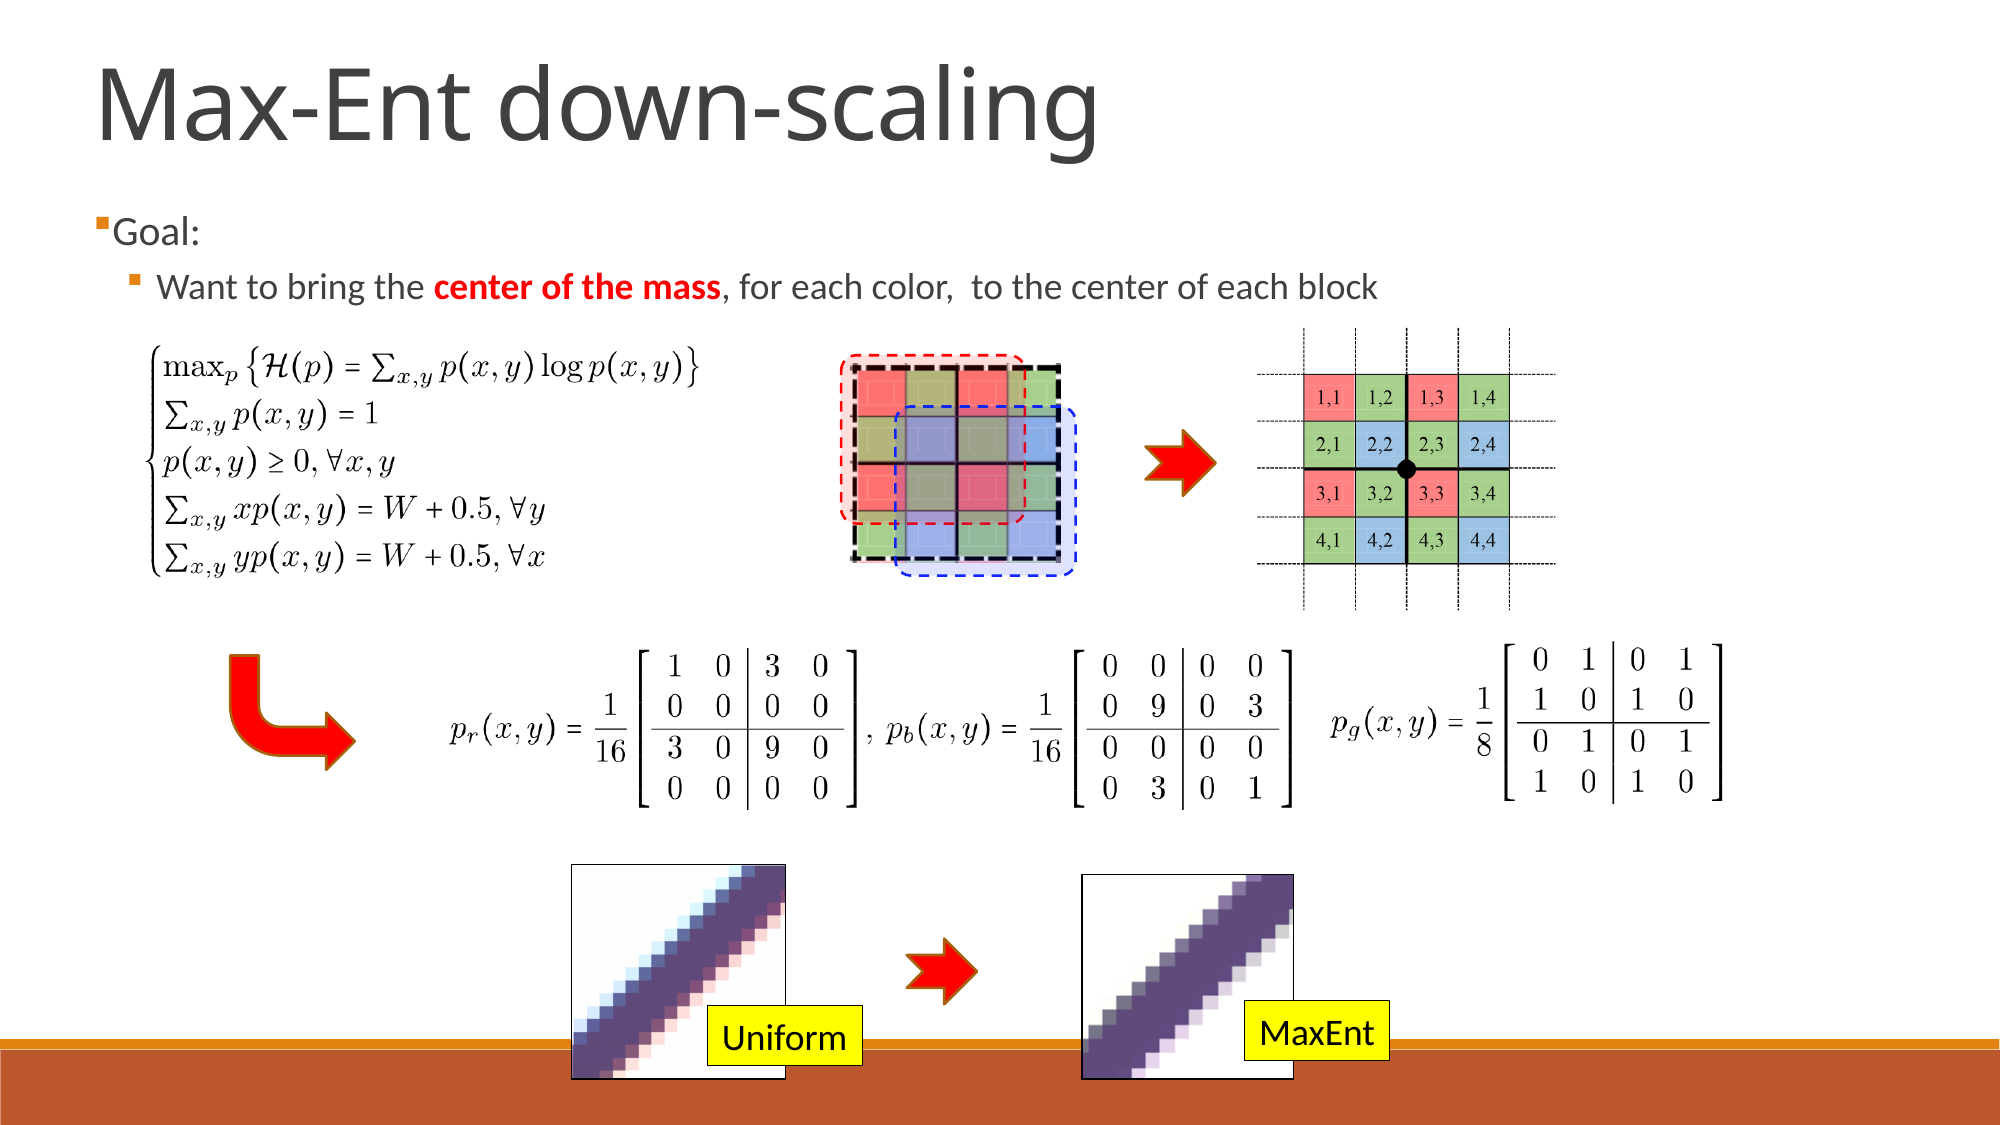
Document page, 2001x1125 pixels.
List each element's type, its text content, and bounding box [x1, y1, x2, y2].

picture [120, 331, 710, 595]
picture [571, 864, 786, 1079]
picture [1242, 320, 1562, 622]
text_box Uniform [793, 1005, 863, 1066]
text_box Goal: Want to bring the center of the mass, for each color, to the center of each block [78, 1037, 568, 1046]
text_box [1144, 429, 1217, 498]
text_box [228, 654, 356, 772]
text_box MaxEnt [1302, 1000, 1390, 1061]
text_box [50, 834, 1964, 1037]
picture [1082, 874, 1294, 1079]
text_box Goal: Want to bring the center of the mass, for each color, to the center of each block [1390, 1037, 1964, 1046]
text_box Goal: Want to bring the center of the mass, for each color, to the center of each block [863, 1037, 1079, 1046]
text_box [905, 937, 978, 1006]
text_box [840, 354, 1077, 577]
text_box Max-Ent down-scaling [78, 51, 1932, 173]
picture [432, 633, 1733, 816]
text_box Goal: Want to bring the center of the mass, for each color, to the center of each block [78, 196, 1964, 834]
